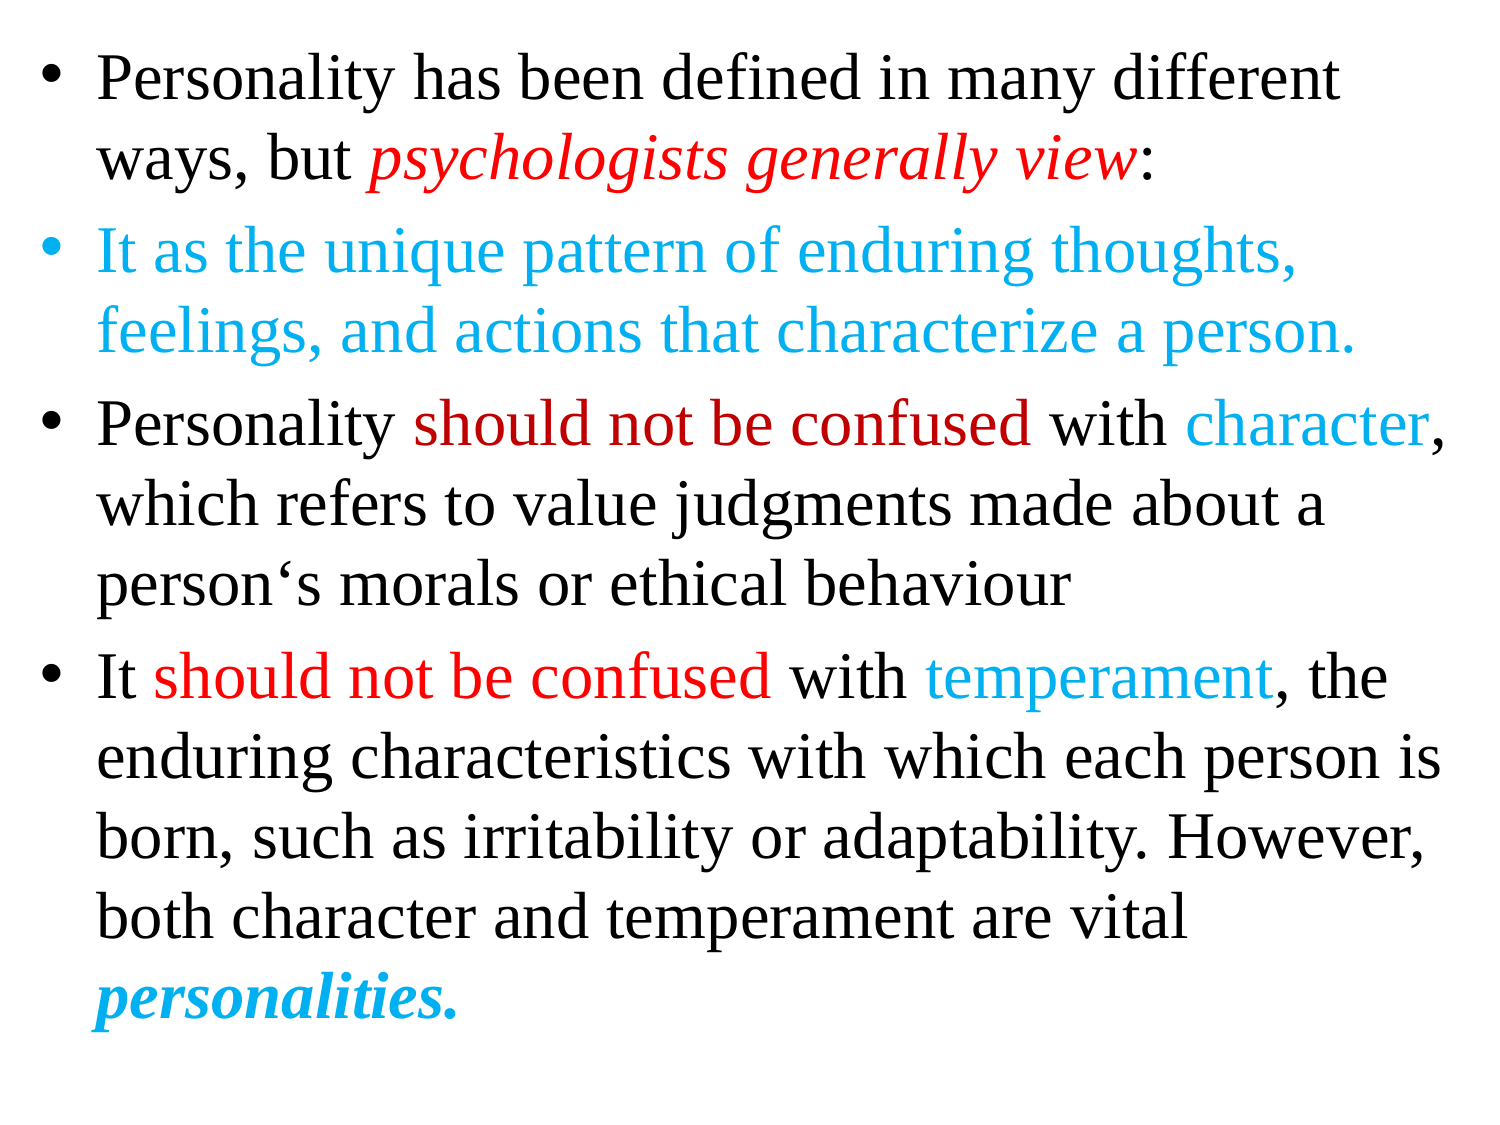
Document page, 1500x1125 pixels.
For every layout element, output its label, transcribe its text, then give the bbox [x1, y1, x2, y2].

list Personality has been defined in many different ways, but psychologists generally view: It as the unique pattern of enduring thoughts, feelings, and actions that characterize a person. Personality should not be confused with character, which refers to value judgments made about a person‘s morals or ethical behaviour It should not be confused with temperament, the enduring characteristics with which each person is born, such as irritability or adaptability. However, both character and temperament are vital personalities. [24, 24, 1475, 1100]
